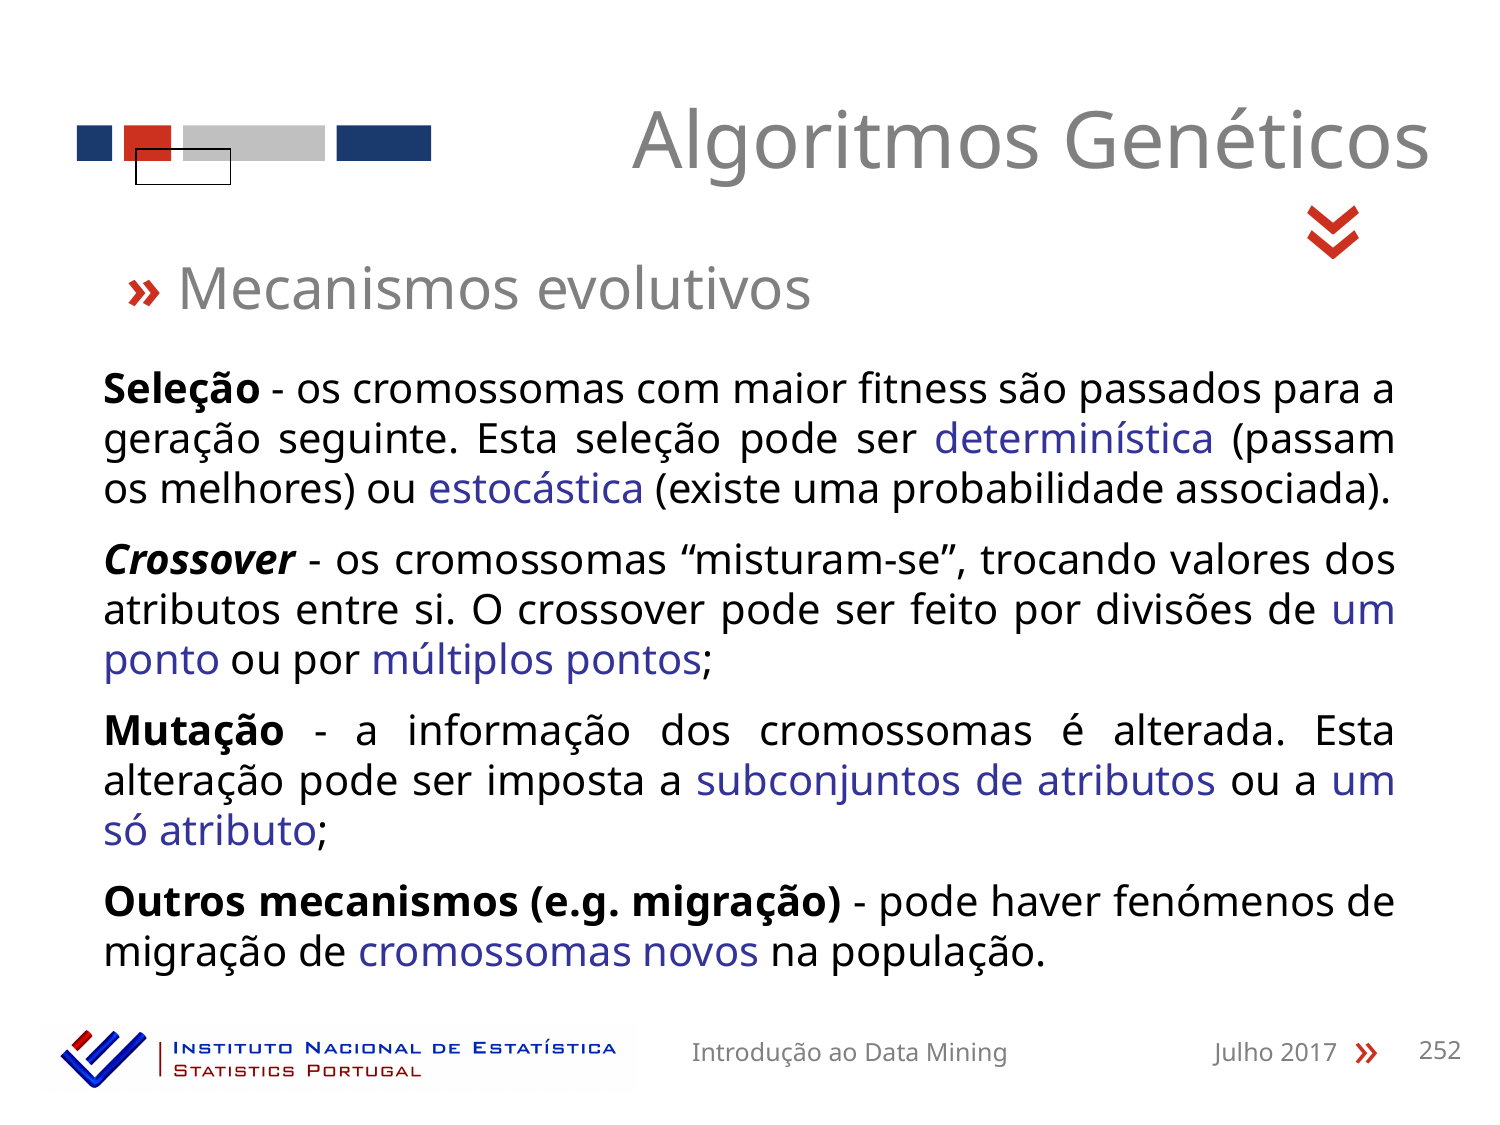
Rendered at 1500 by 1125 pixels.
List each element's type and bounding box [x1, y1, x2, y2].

slide_number [1358, 1009, 1477, 1093]
picture [41, 1023, 620, 1093]
footer [620, 1009, 1081, 1093]
slide_number [1081, 1009, 1353, 1093]
text_box [1316, 1023, 1394, 1099]
text_box [112, 66, 1447, 329]
text_box [88, 354, 1412, 982]
